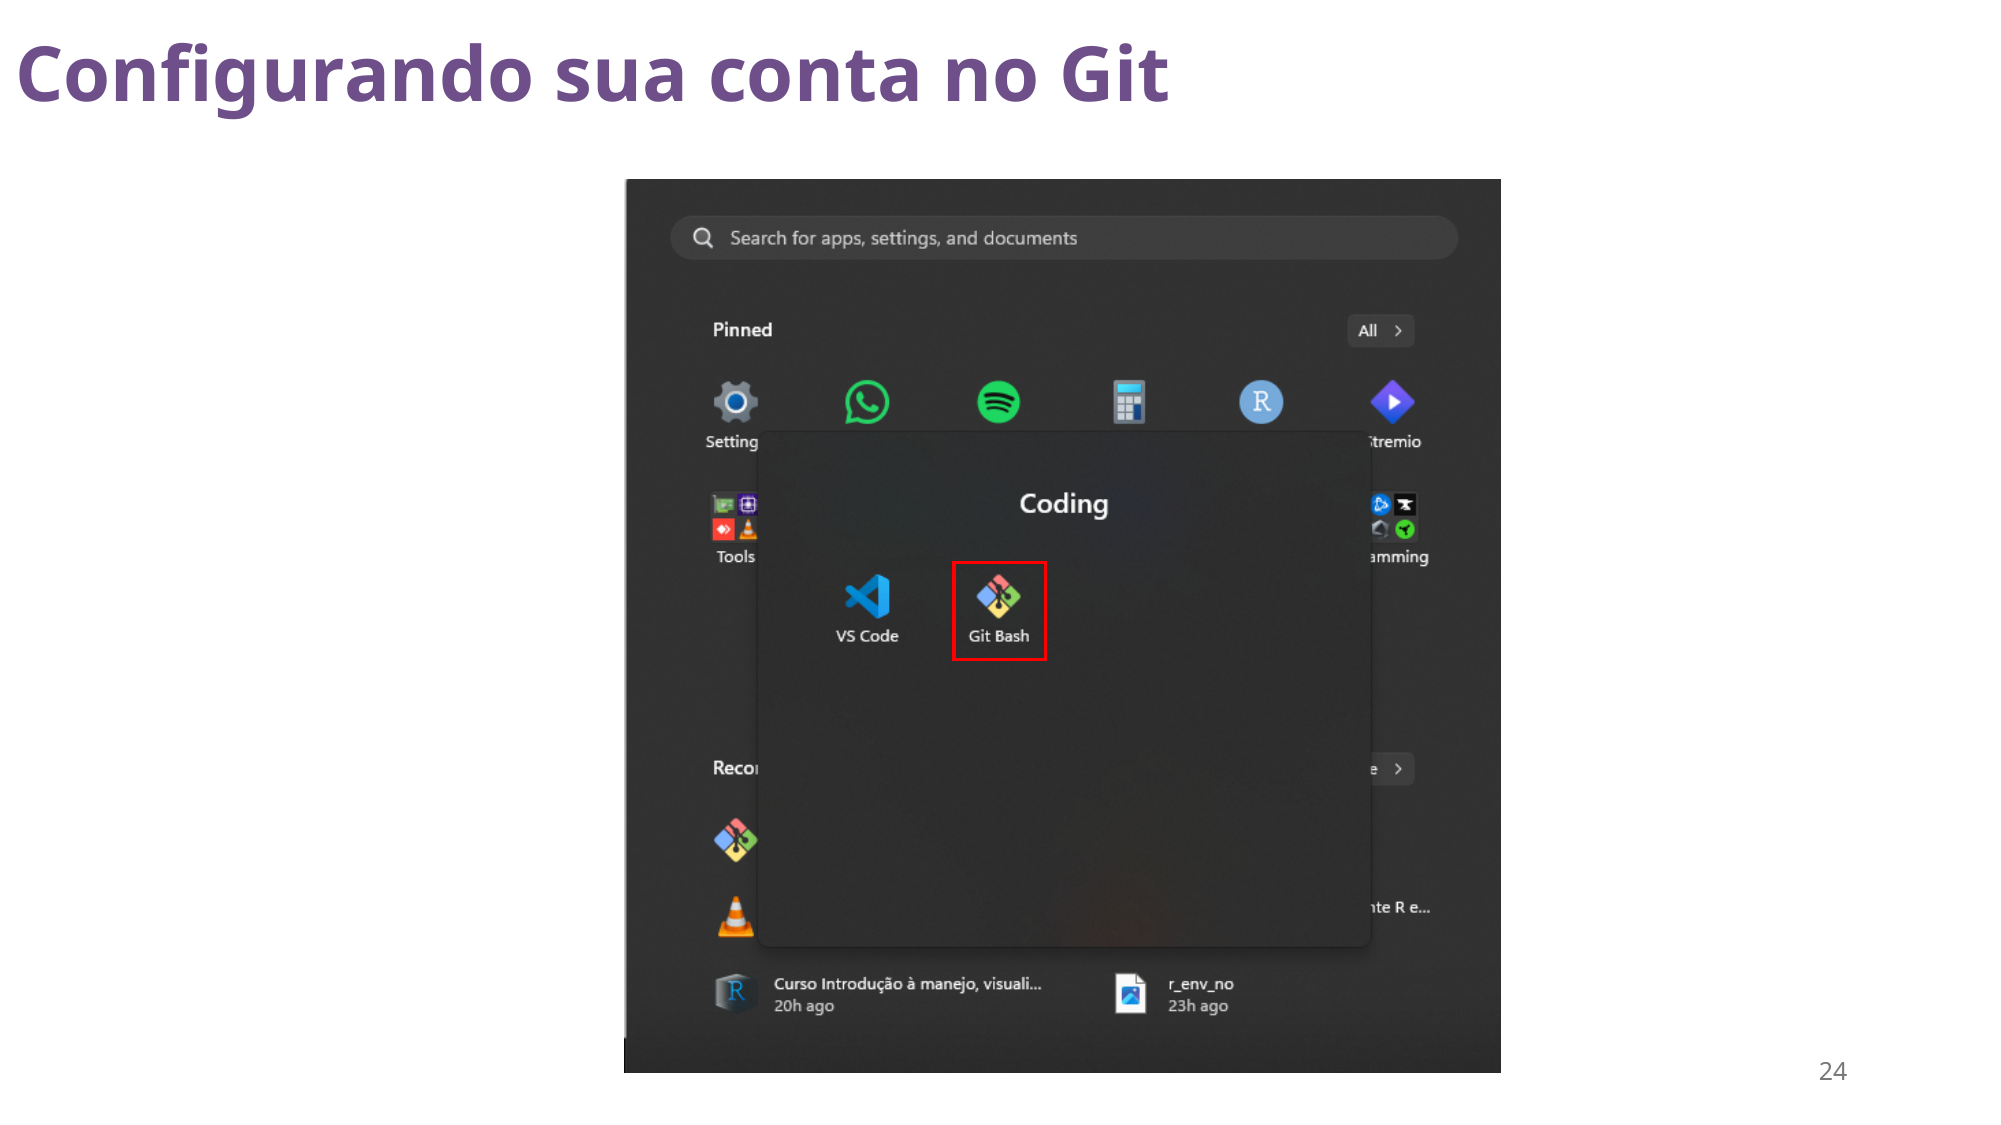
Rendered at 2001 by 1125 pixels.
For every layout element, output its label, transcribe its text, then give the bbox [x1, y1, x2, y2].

picture [623, 179, 1502, 1074]
slide_number 24 [1412, 1042, 1863, 1103]
title Configurando sua conta no Git [0, 0, 1244, 153]
